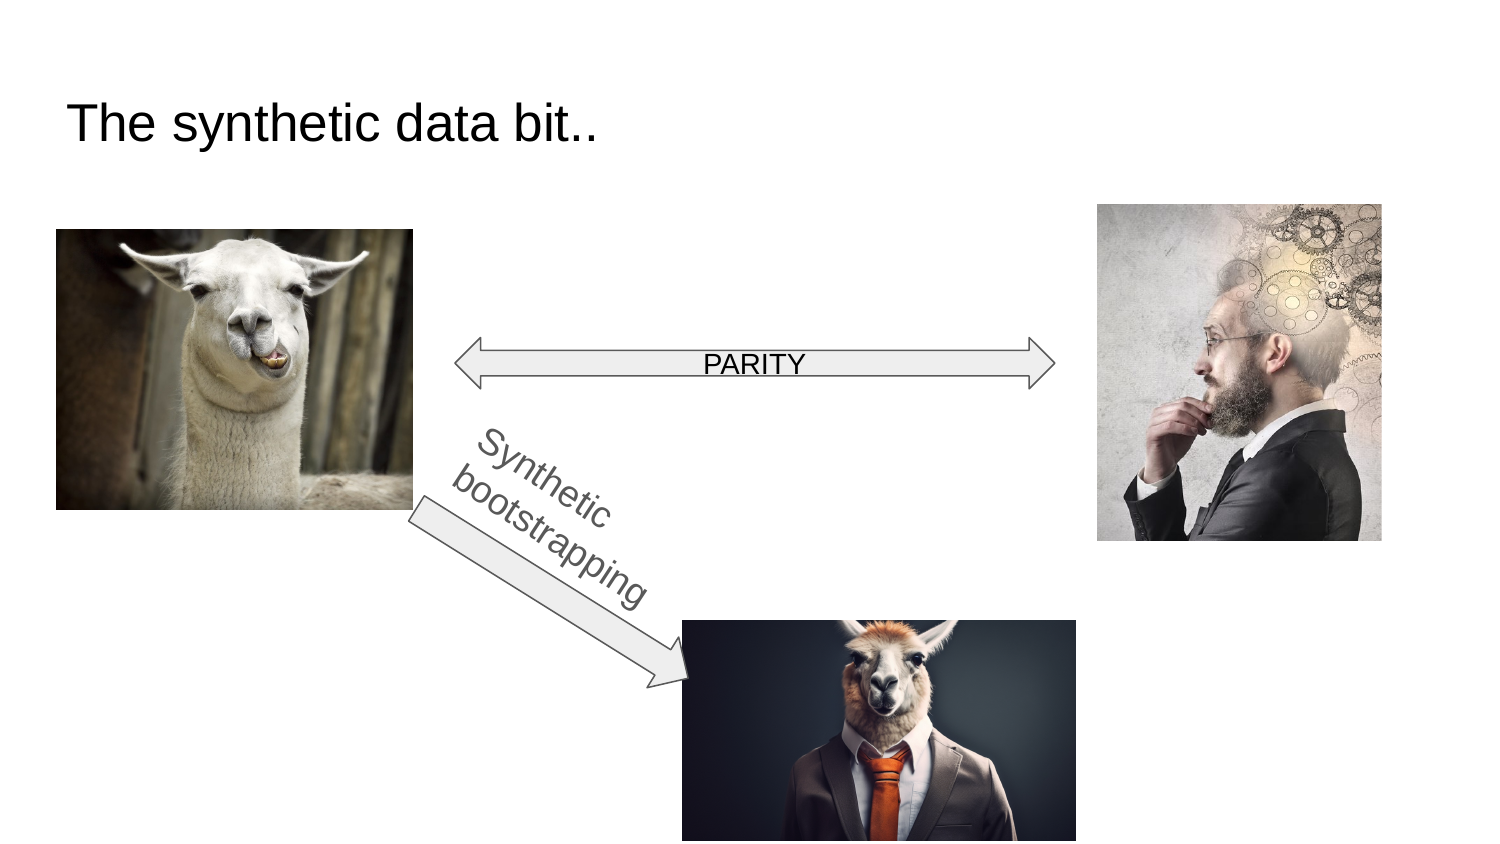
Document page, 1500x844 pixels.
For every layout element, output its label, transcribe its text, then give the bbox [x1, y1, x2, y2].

picture [56, 228, 413, 510]
picture [682, 620, 1077, 841]
title The synthetic data bit.. [51, 72, 1449, 167]
text_box Synthetic bootstrapping [425, 394, 721, 646]
picture [1096, 204, 1382, 542]
text_box [408, 495, 677, 688]
text_box PARITY [454, 337, 1055, 389]
